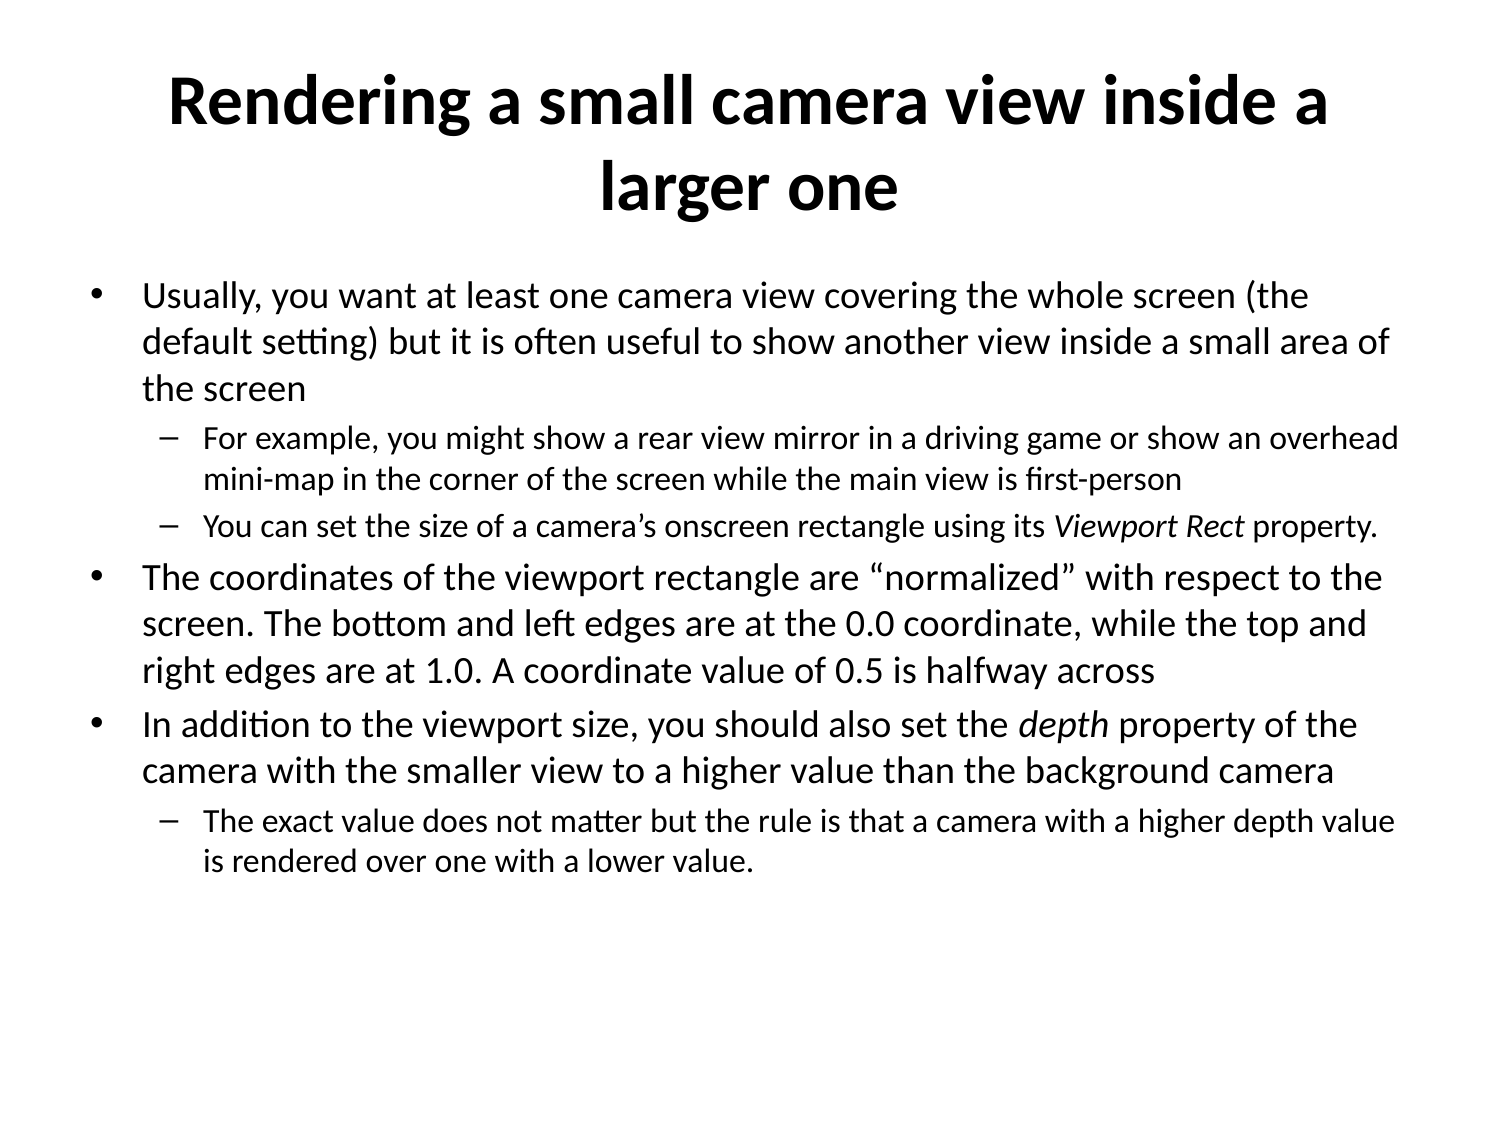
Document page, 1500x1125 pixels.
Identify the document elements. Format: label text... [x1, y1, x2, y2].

title Rendering a small camera view inside a larger one [75, 45, 1425, 233]
list Usually, you want at least one camera view covering the whole screen (the default setting) but it is often useful to show another view inside a small area of the screen For example, you might show a rear view mirror in a driving game or show an overhead mini-map in the corner of the screen while the main view is first-person You can set the size of a camera’s onscreen rectangle using its Viewport Rect property. The coordinates of the viewport rectangle are “normalized” with respect to the screen. The bottom and left edges are at the 0.0 coordinate, while the top and right edges are at 1.0. A coordinate value of 0.5 is halfway across In addition to the viewport size, you should also set the depth property of the camera with the smaller view to a higher value than the background camera The exact value does not matter but the rule is that a camera with a higher depth value is rendered over one with a lower value. [75, 262, 1425, 1005]
